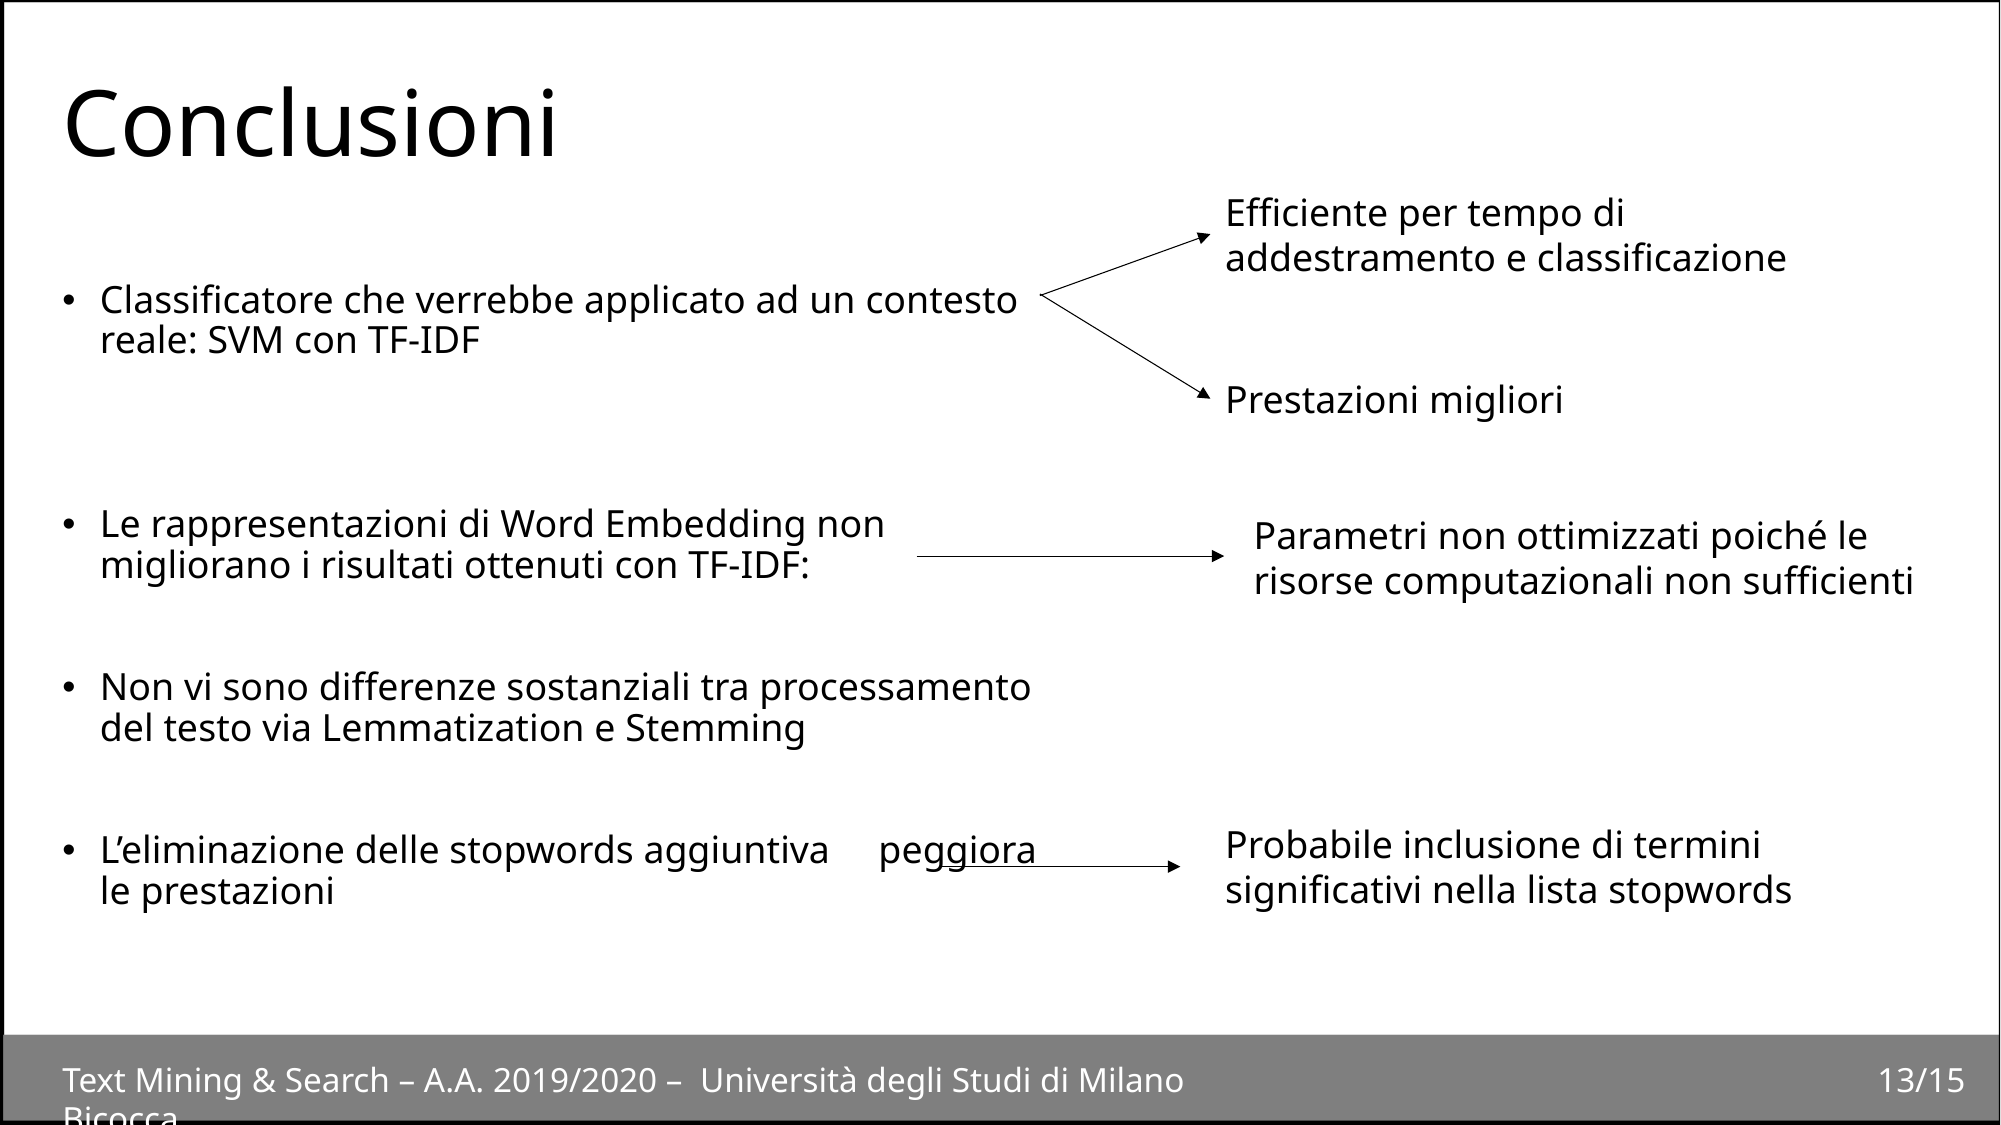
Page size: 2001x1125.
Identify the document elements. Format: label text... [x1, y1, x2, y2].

list Classificatore che verrebbe applicato ad un contesto reale: SVM con TF-IDF Le rappresentazioni di Word Embedding non migliorano i risultati ottenuti con TF-IDF: Non vi sono differenze sostanziali tra processamento del testo via Lemmatization e Stemming L’eliminazione delle stopwords aggiuntiva peggiora le prestazioni [47, 207, 1066, 990]
text_box Prestazioni migliori [1210, 368, 1843, 429]
title Conclusioni [47, 18, 1914, 236]
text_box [1039, 234, 1211, 293]
text_box Parametri non ottimizzati poiché le risorse computazionali non sufficienti [1238, 504, 1953, 610]
picture [0, 0, 2001, 1125]
text_box Text Mining & Search – A.A. 2019/2020 – Università degli Studi di Milano Bicocca [47, 1051, 1312, 1125]
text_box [1039, 293, 1211, 400]
text_box 13/15 [1862, 1051, 1989, 1106]
text_box Probabile inclusione di termini significativi nella lista stopwords [1210, 813, 1925, 919]
text_box Efficiente per tempo di addestramento e classificazione [1210, 181, 1843, 287]
